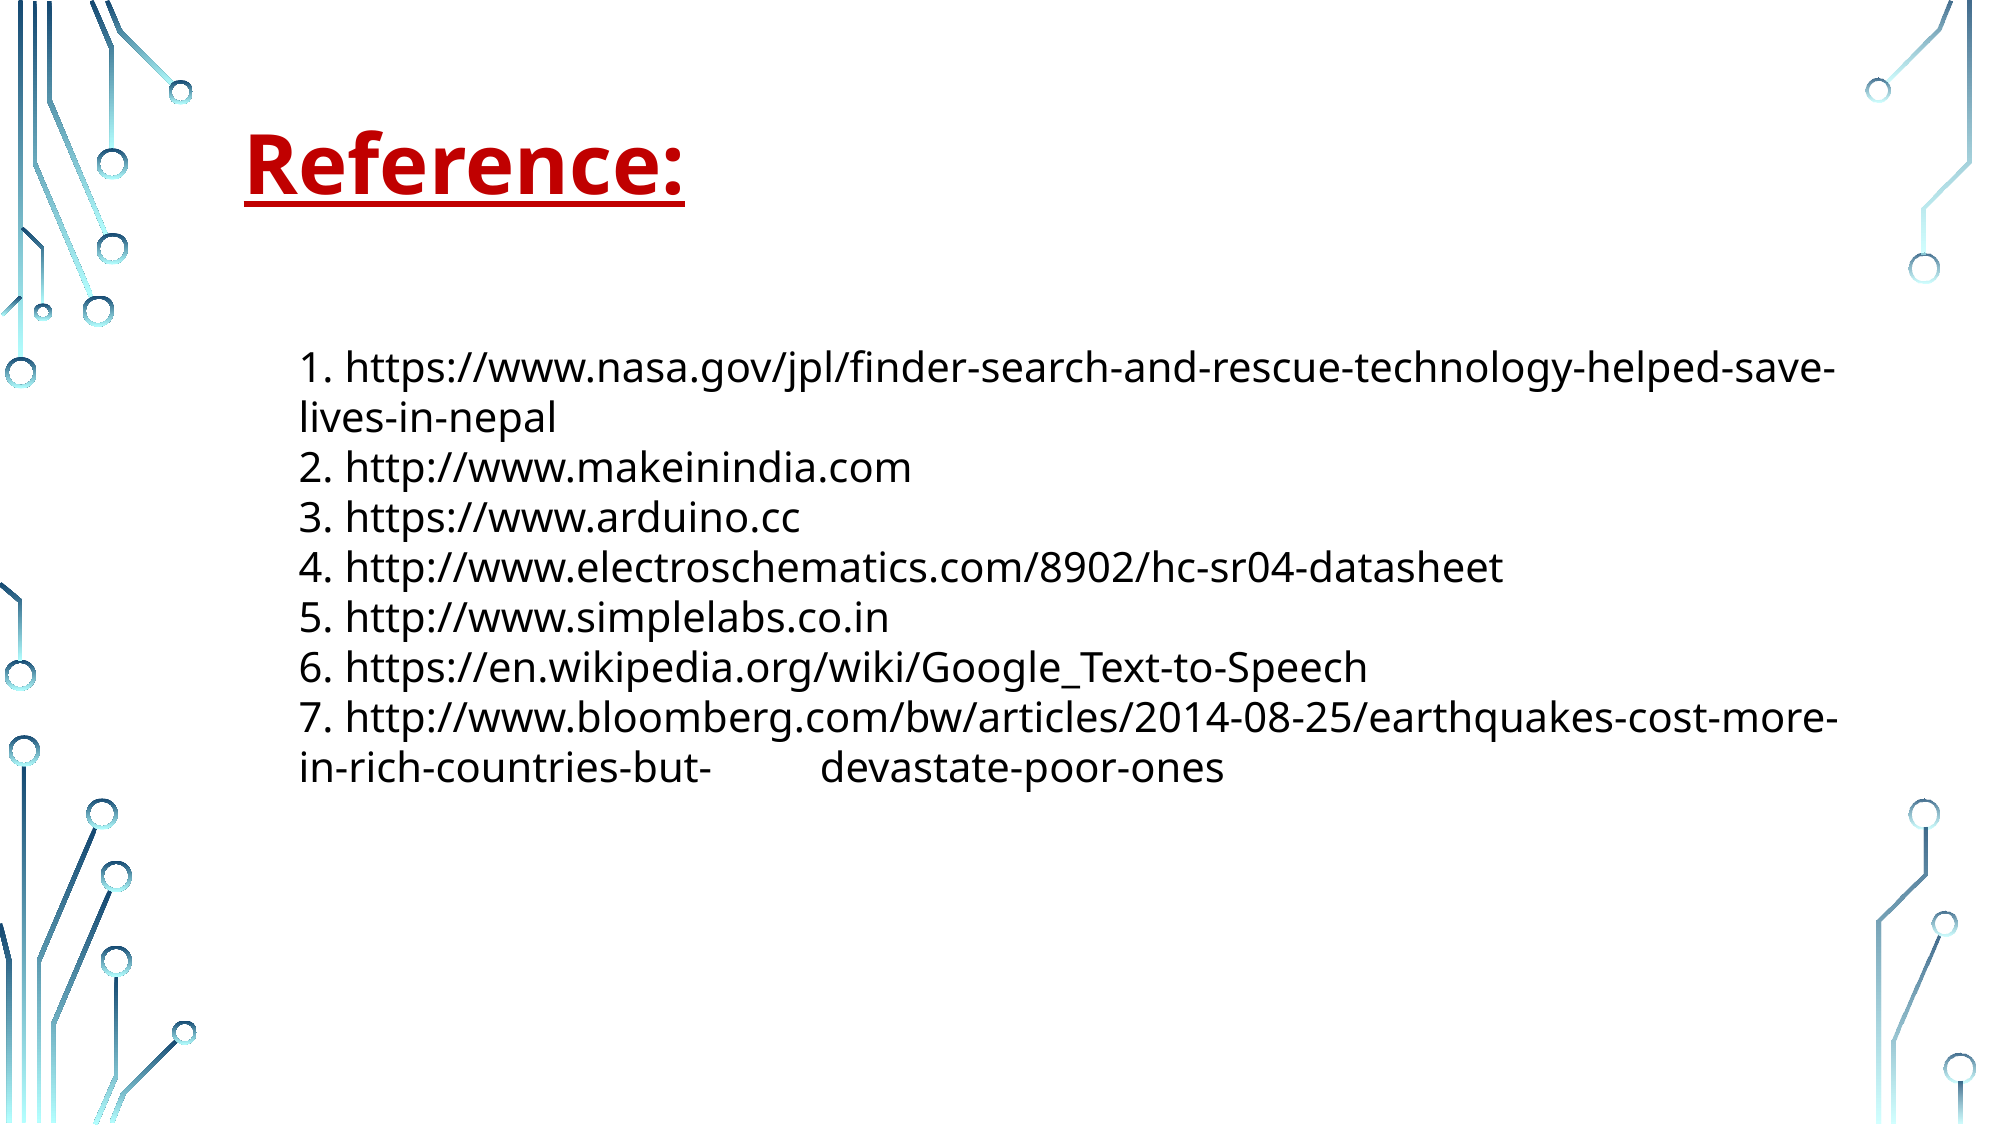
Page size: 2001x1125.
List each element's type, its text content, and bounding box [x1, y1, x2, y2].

text_box Reference: [228, 103, 700, 219]
text_box 1. https://www.nasa.gov/jpl/finder-search-and-rescue-technology-helped-save-lives-in-nepal 2. http://www.makeinindia.com 3. https://www.arduino.cc 4. http://www.electroschematics.com/8902/hc-sr04-datasheet 5. http://www.simplelabs.co.in 6. https://en.wikipedia.org/wiki/Google_Text-to-Speech 7. http://www.bloomberg.com/bw/articles/2014-08-25/earthquakes-cost-more-in-rich-countries-but- devastate-poor-ones [283, 283, 1902, 899]
